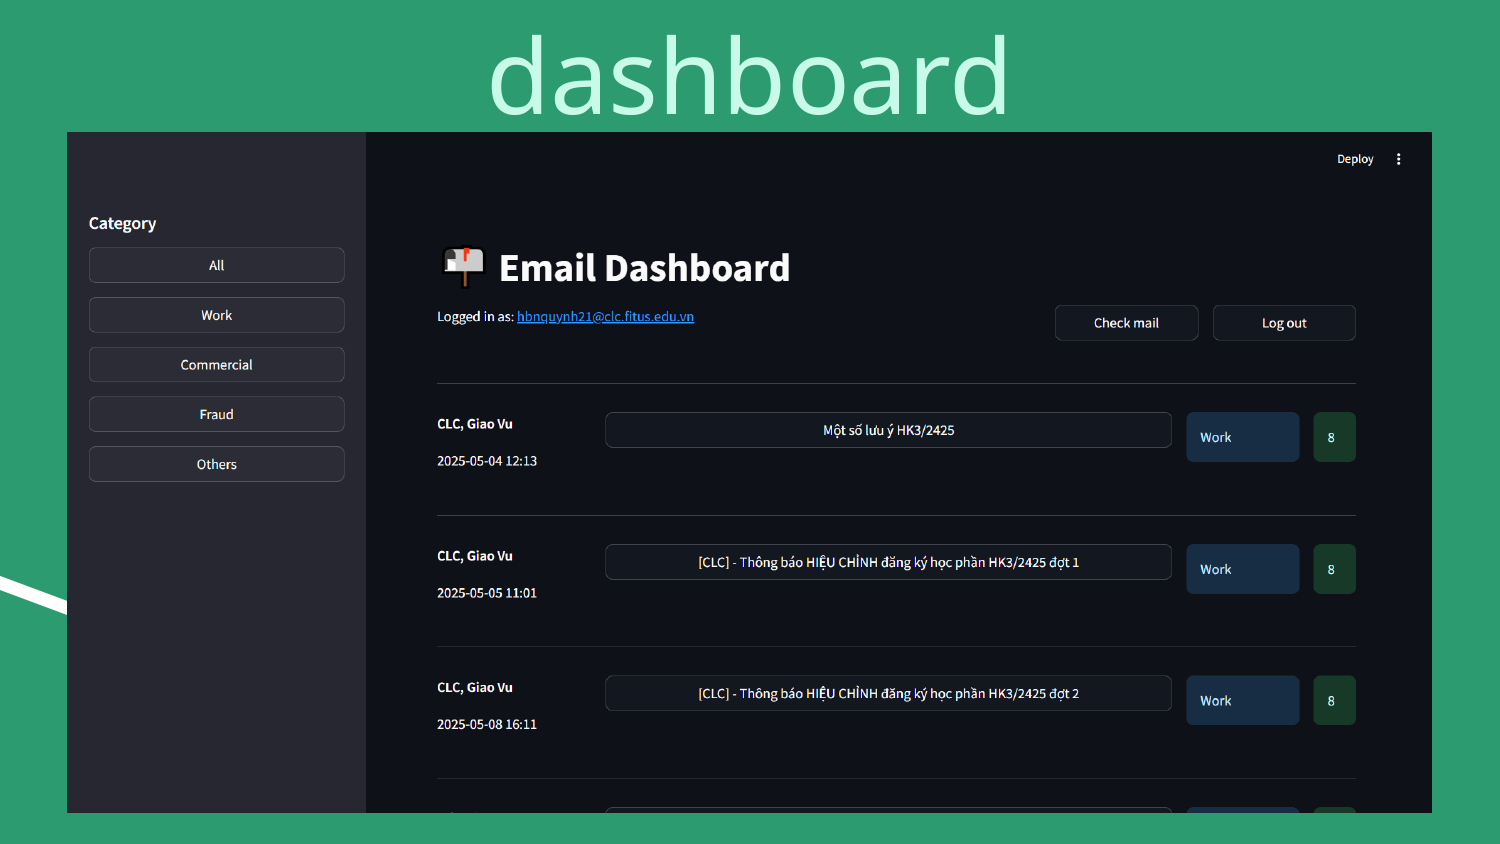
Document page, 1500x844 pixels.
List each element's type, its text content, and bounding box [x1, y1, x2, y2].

title dashboard [344, 14, 1156, 130]
picture [66, 131, 1432, 814]
